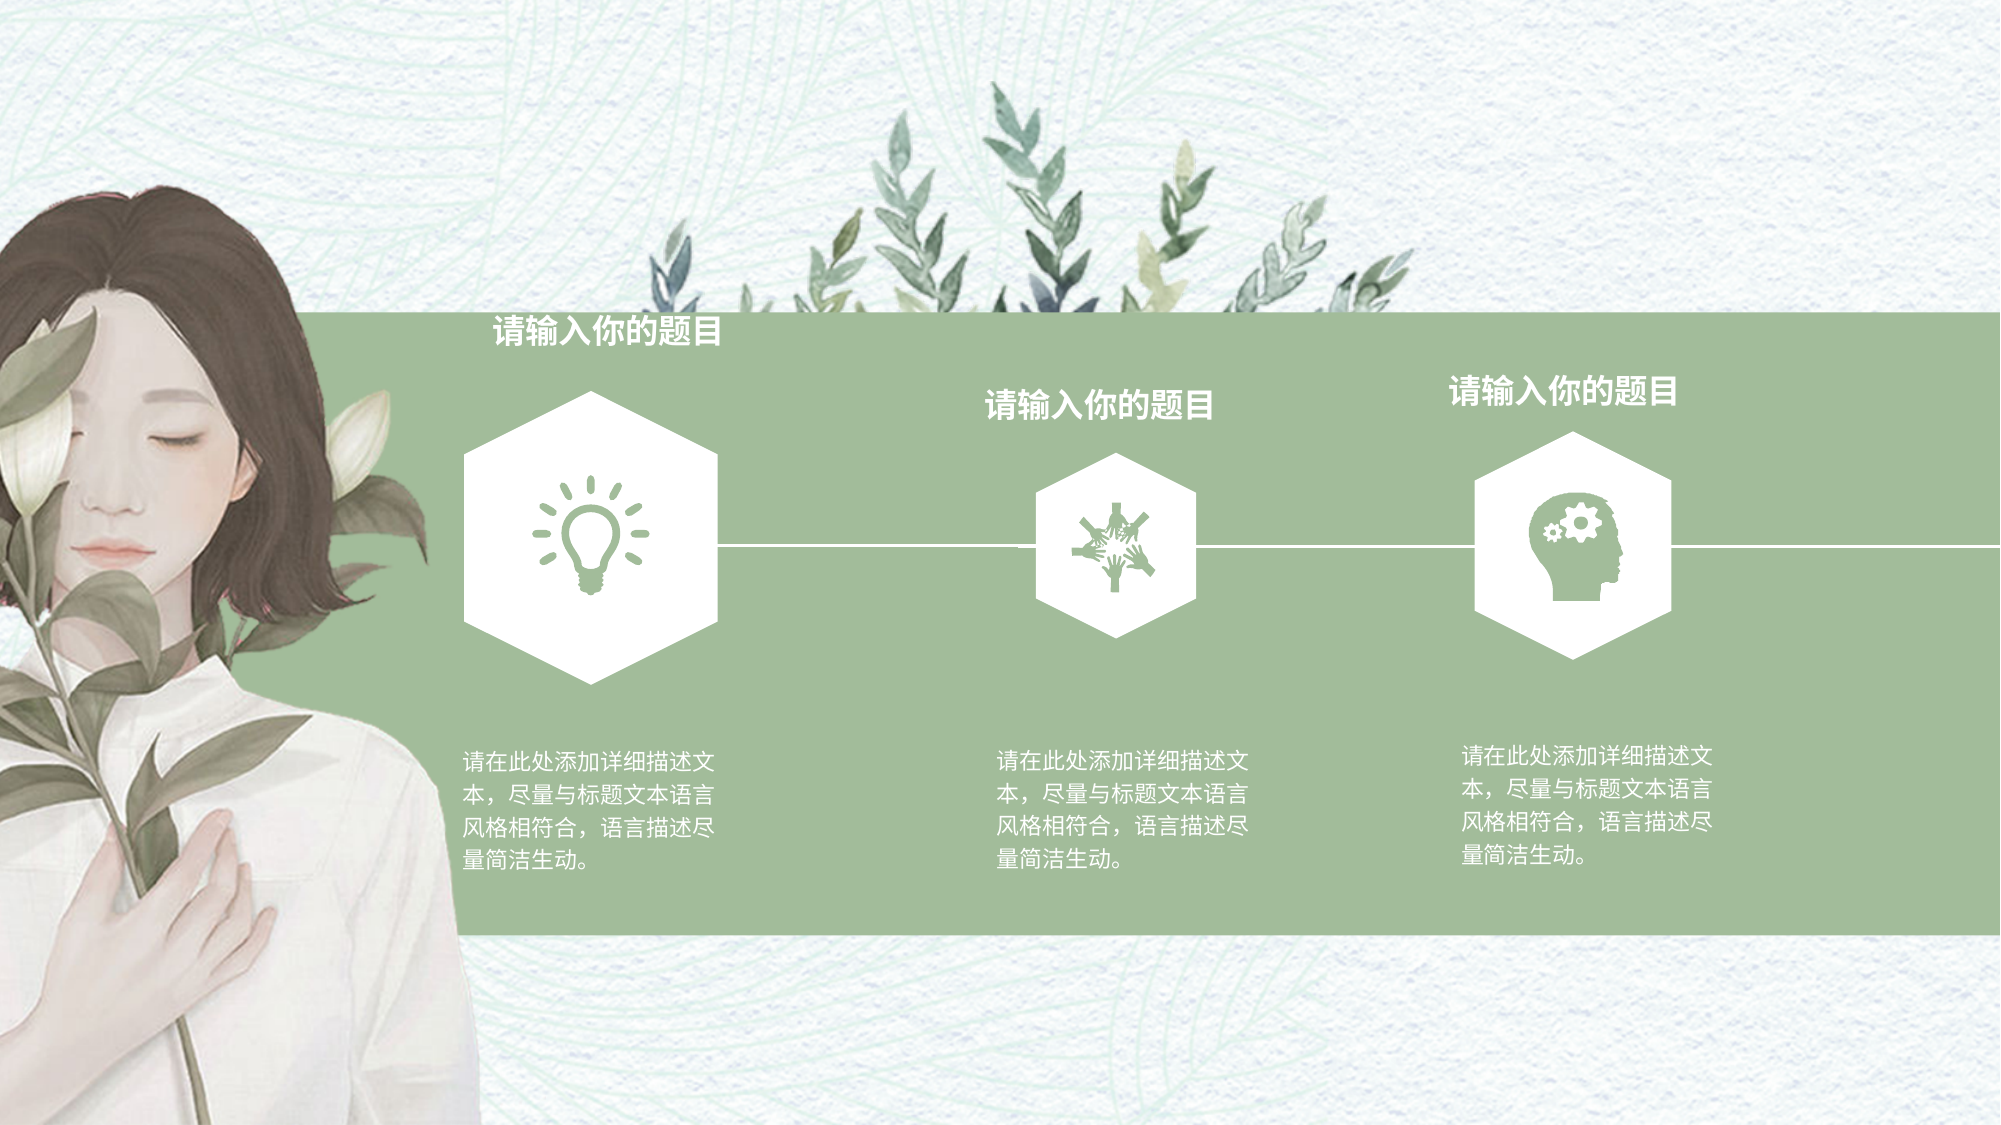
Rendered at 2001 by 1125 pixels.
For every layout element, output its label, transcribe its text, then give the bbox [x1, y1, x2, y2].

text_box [532, 475, 650, 596]
text_box [1122, 547, 1156, 578]
text_box [1034, 451, 1198, 546]
text_box 请输入你的题目 [969, 376, 1263, 431]
text_box 请输入你的题目 [477, 302, 771, 358]
text_box 请输入你的题目 [1433, 363, 1727, 418]
text_box [1101, 554, 1126, 593]
text_box [1034, 547, 1198, 640]
text_box 请在此处添加详细描述文本，尽量与标题文本语言风格相符合，语言描述尽量简洁生动。 [982, 733, 1276, 880]
text_box 请在此处添加详细描述文本，尽量与标题文本语言风格相符合，语言描述尽量简洁生动。 [1446, 728, 1740, 876]
text_box [1473, 430, 1673, 661]
text_box [1079, 502, 1150, 546]
text_box [1528, 492, 1624, 601]
text_box [1071, 547, 1107, 562]
text_box 请在此处添加详细描述文本，尽量与标题文本语言风格相符合，语言描述尽量简洁生动。 [448, 734, 742, 881]
picture [0, 0, 2000, 1125]
text_box [463, 389, 719, 686]
